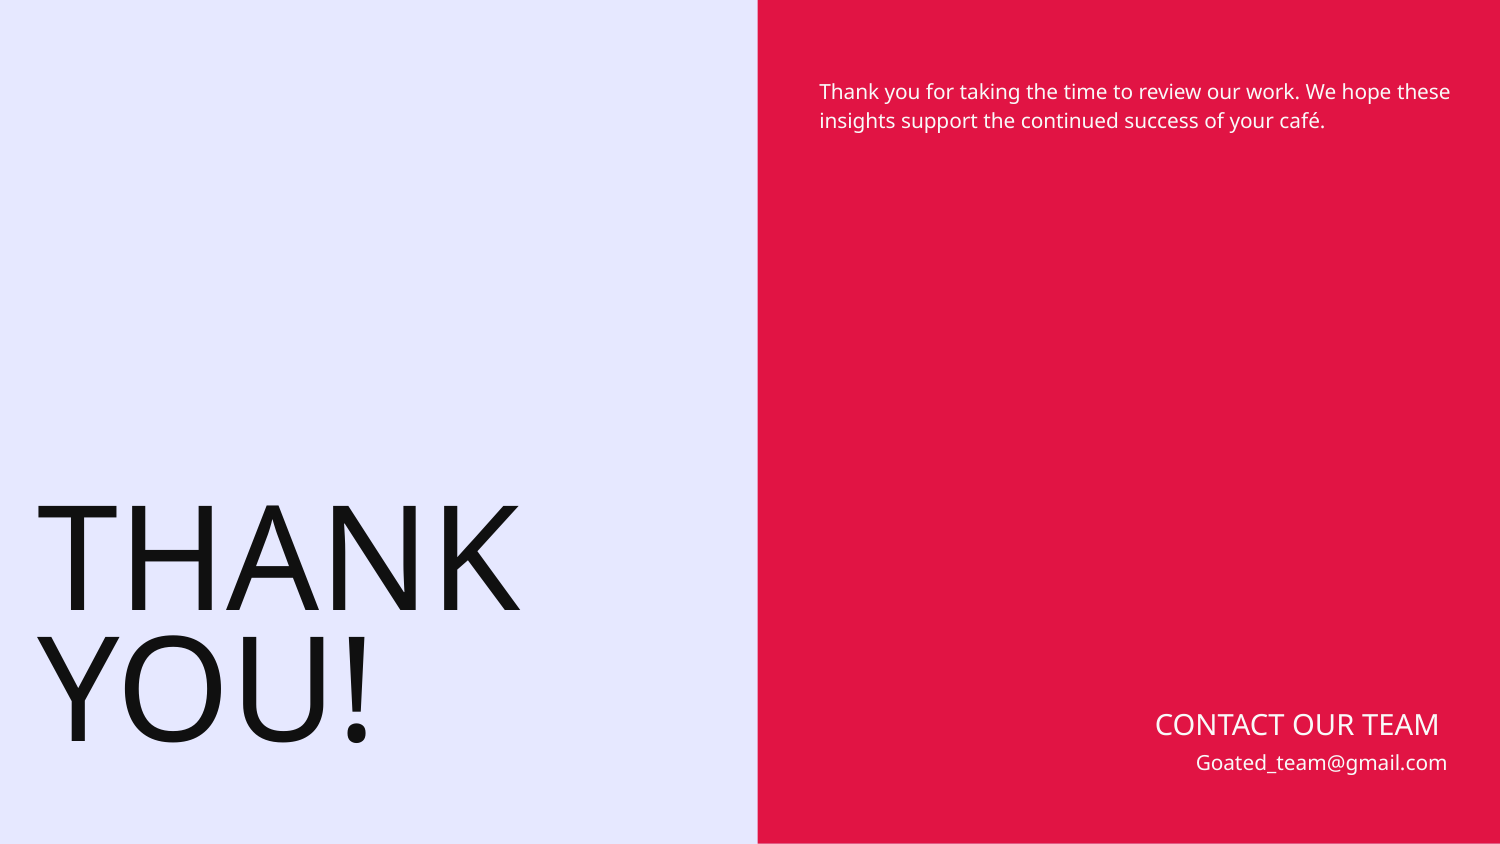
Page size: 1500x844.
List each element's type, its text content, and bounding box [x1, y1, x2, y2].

title THANK YOU! [37, 662, 743, 769]
subtitle Thank you for taking the time to review our work. We hope these insights support the continued success of your café. [819, 75, 1463, 565]
text_box CONTACT OUR TEAM Goated_team@gmail.com [1052, 623, 1463, 775]
